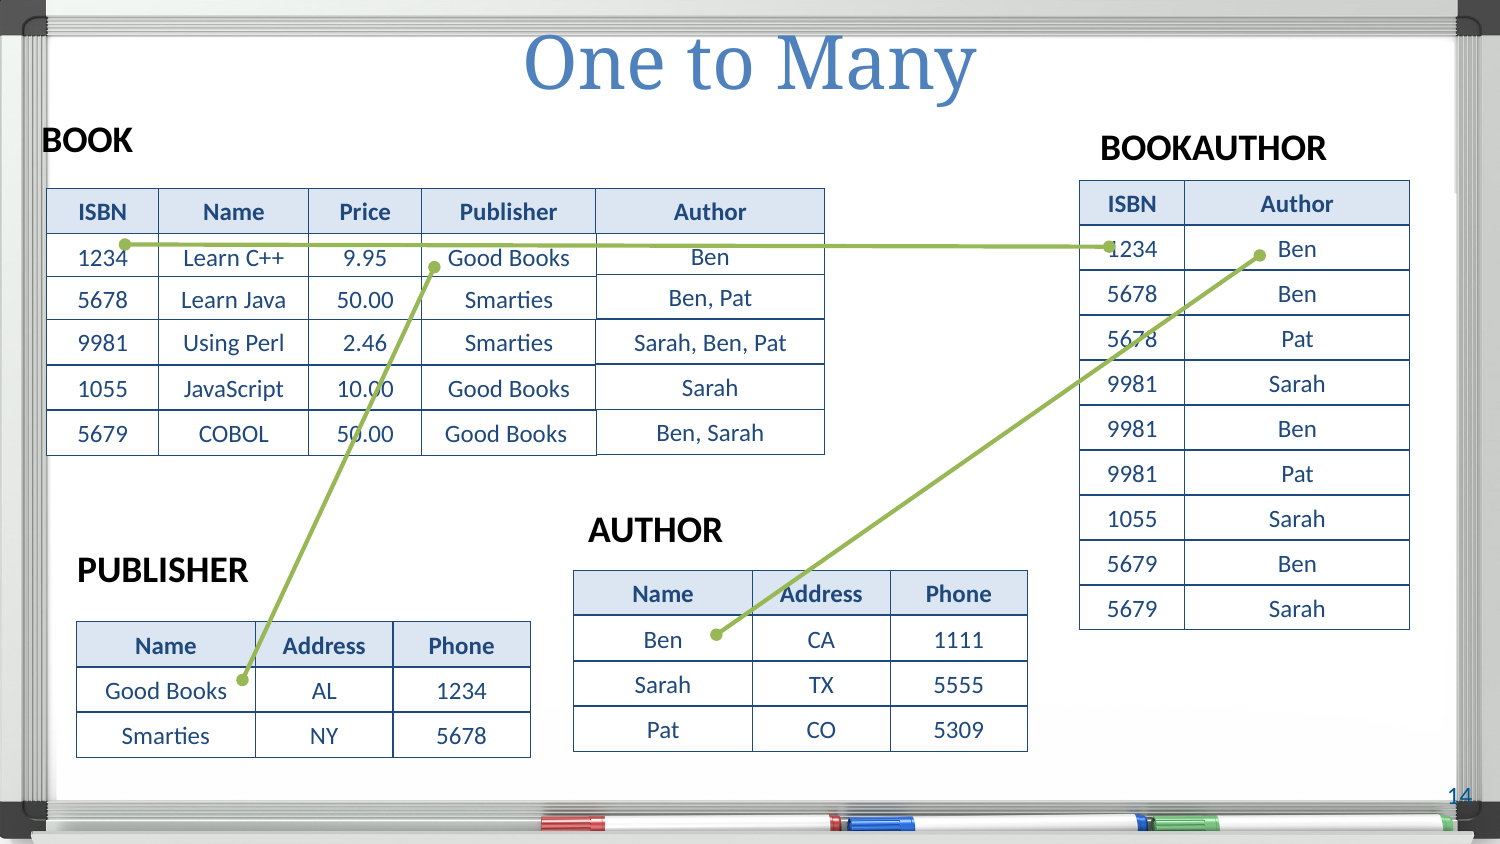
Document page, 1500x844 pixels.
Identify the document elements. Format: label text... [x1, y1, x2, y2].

text_box Ben [573, 615, 752, 661]
text_box TX [752, 661, 890, 706]
text_box PUBLISHER [62, 538, 237, 598]
text_box Learn C++ [158, 255, 308, 276]
text_box Smarties [76, 712, 255, 758]
text_box 5555 [890, 661, 1028, 706]
text_box Sarah, Ben, Pat [595, 319, 711, 364]
text_box 1234 [393, 667, 531, 712]
text_box Ben [1265, 270, 1410, 315]
picture [0, 0, 1500, 844]
text_box CO [752, 706, 890, 752]
text_box Ben [1265, 405, 1410, 450]
text_box Smarties [439, 276, 596, 319]
text_box Learn Java [158, 276, 237, 319]
text_box ISBN [1079, 180, 1184, 225]
text_box NY [255, 712, 393, 758]
text_box Phone [439, 621, 531, 667]
text_box Sarah [1265, 360, 1410, 405]
text_box AUTHOR [573, 498, 711, 558]
text_box Learn C++ [158, 233, 308, 242]
text_box BOOKAUTHOR [1085, 115, 1363, 176]
text_box Ben, Pat [596, 274, 711, 319]
text_box Ben [1184, 225, 1410, 270]
text_box Sarah [595, 364, 711, 410]
text_box Smarties [439, 319, 595, 365]
text_box Ben [596, 233, 825, 242]
text_box Sarah [1265, 585, 1410, 630]
text_box Pat [1265, 450, 1410, 495]
text_box 5678 [46, 276, 158, 319]
text_box JavaScript [158, 365, 237, 410]
text_box 9.95 [308, 255, 421, 265]
text_box AL [255, 689, 393, 712]
text_box 5309 [890, 706, 1028, 752]
text_box Good Books [76, 667, 255, 712]
text_box 5678 [393, 712, 531, 758]
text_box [242, 266, 435, 681]
text_box Ben, Sarah [596, 410, 711, 455]
text_box Publisher [421, 188, 595, 233]
text_box 1111 [890, 643, 1028, 661]
text_box Using Perl [158, 319, 237, 365]
text_box Name [158, 188, 308, 233]
text_box BOOK [26, 107, 264, 168]
text_box Name [76, 621, 237, 667]
text_box 9.95 [308, 233, 421, 242]
slide_number 14 [1387, 771, 1488, 817]
text_box Price [308, 188, 421, 233]
text_box Ben [1265, 540, 1410, 585]
text_box Sarah [573, 661, 752, 706]
text_box Good Books [421, 233, 596, 242]
text_box 1234 [1079, 225, 1184, 253]
text_box Good Books [421, 255, 596, 276]
title One to Many [12, 9, 1488, 110]
text_box 9981 [46, 319, 158, 365]
text_box Author [595, 188, 825, 234]
text_box Pat [1265, 315, 1410, 360]
text_box Sarah [1265, 495, 1410, 540]
text_box Pat [573, 706, 752, 752]
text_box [716, 255, 1261, 635]
text_box 1055 [46, 365, 158, 410]
text_box ISBN [46, 188, 158, 233]
text_box Good Books [439, 410, 597, 456]
text_box CA [752, 643, 890, 661]
text_box 5679 [46, 410, 158, 456]
text_box 1234 [46, 233, 158, 276]
text_box Good Books [439, 365, 595, 410]
text_box Author [1184, 180, 1410, 225]
text_box COBOL [158, 410, 237, 456]
text_box Name [573, 570, 711, 615]
text_box Ben [596, 255, 713, 274]
